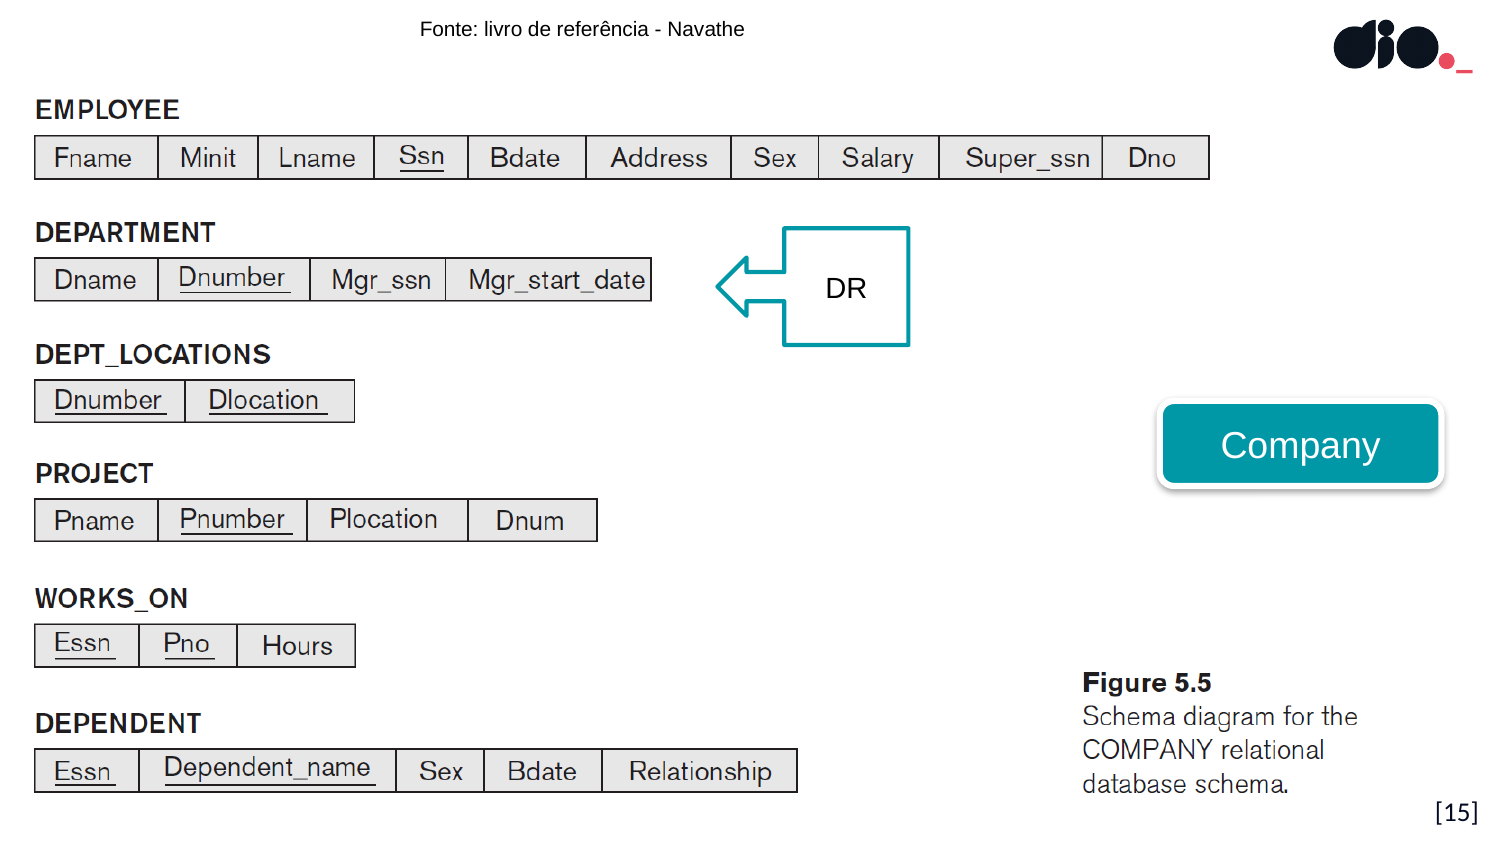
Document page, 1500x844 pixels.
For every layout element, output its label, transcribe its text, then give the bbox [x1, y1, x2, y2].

picture [1333, 19, 1473, 74]
slide_number [<número>] [1403, 779, 1494, 844]
picture [17, 81, 1384, 807]
text_box Company [1388, 397, 1445, 490]
text_box Fonte: livro de referência - Navathe [357, 8, 808, 48]
